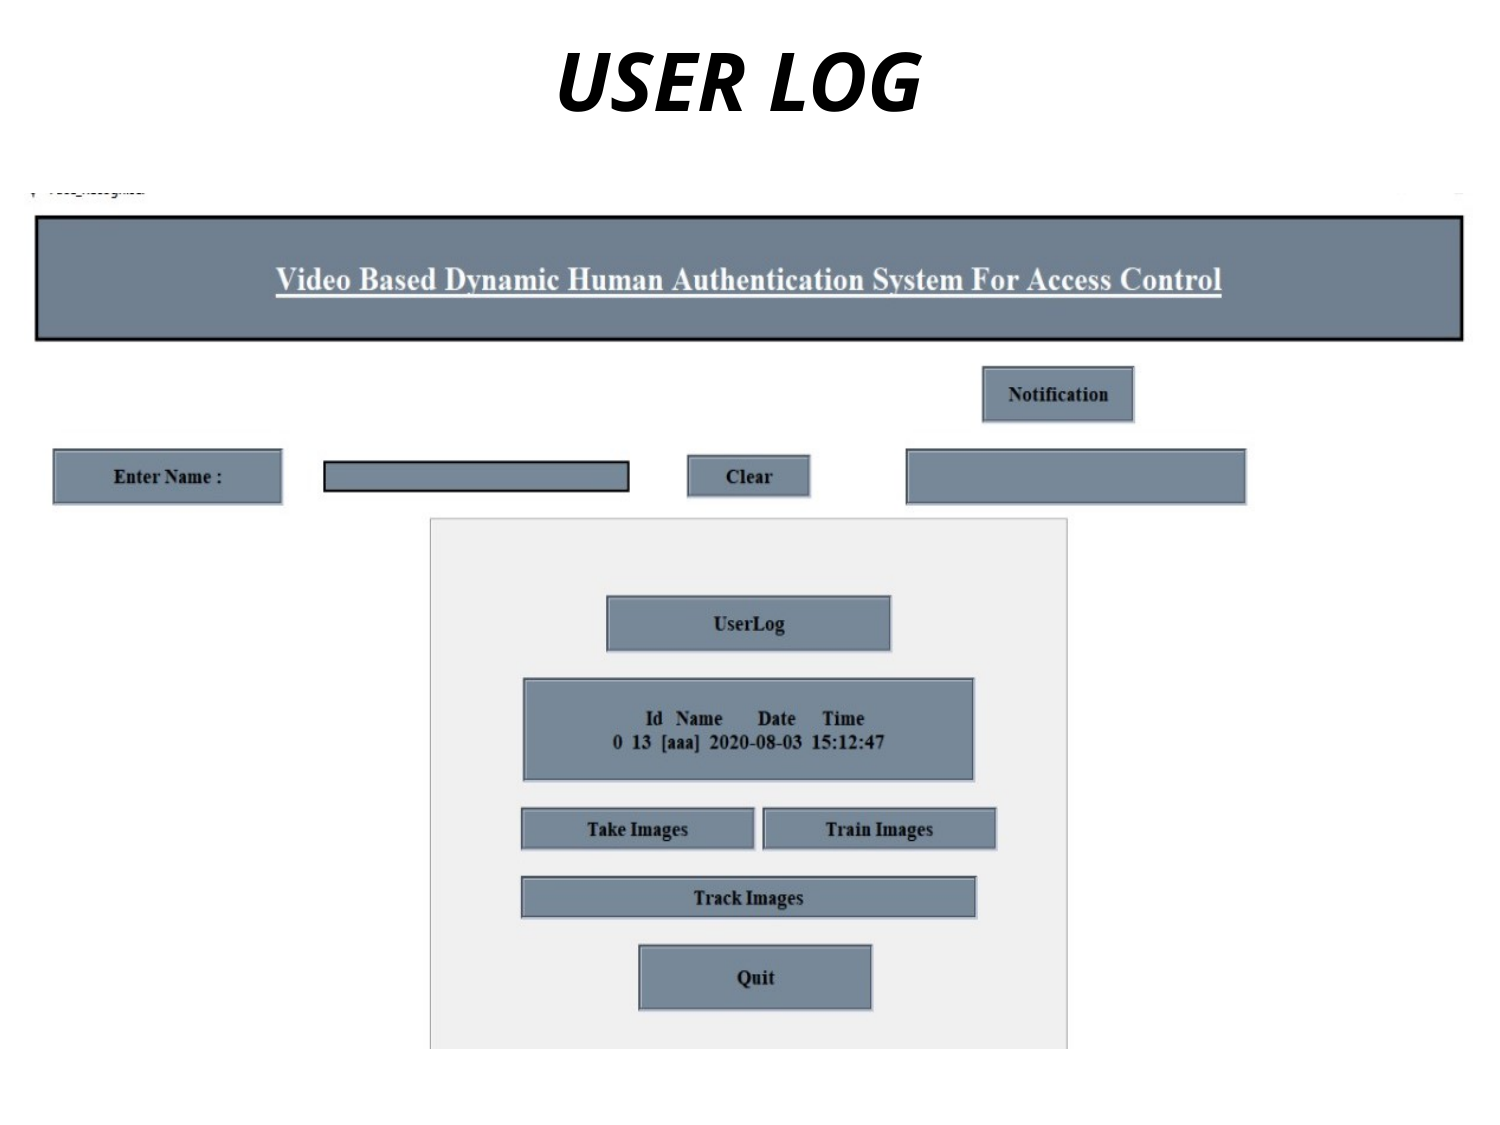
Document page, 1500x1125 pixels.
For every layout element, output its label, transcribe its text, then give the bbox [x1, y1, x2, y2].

picture [24, 193, 1476, 1049]
title USER LOG [51, 15, 1449, 170]
